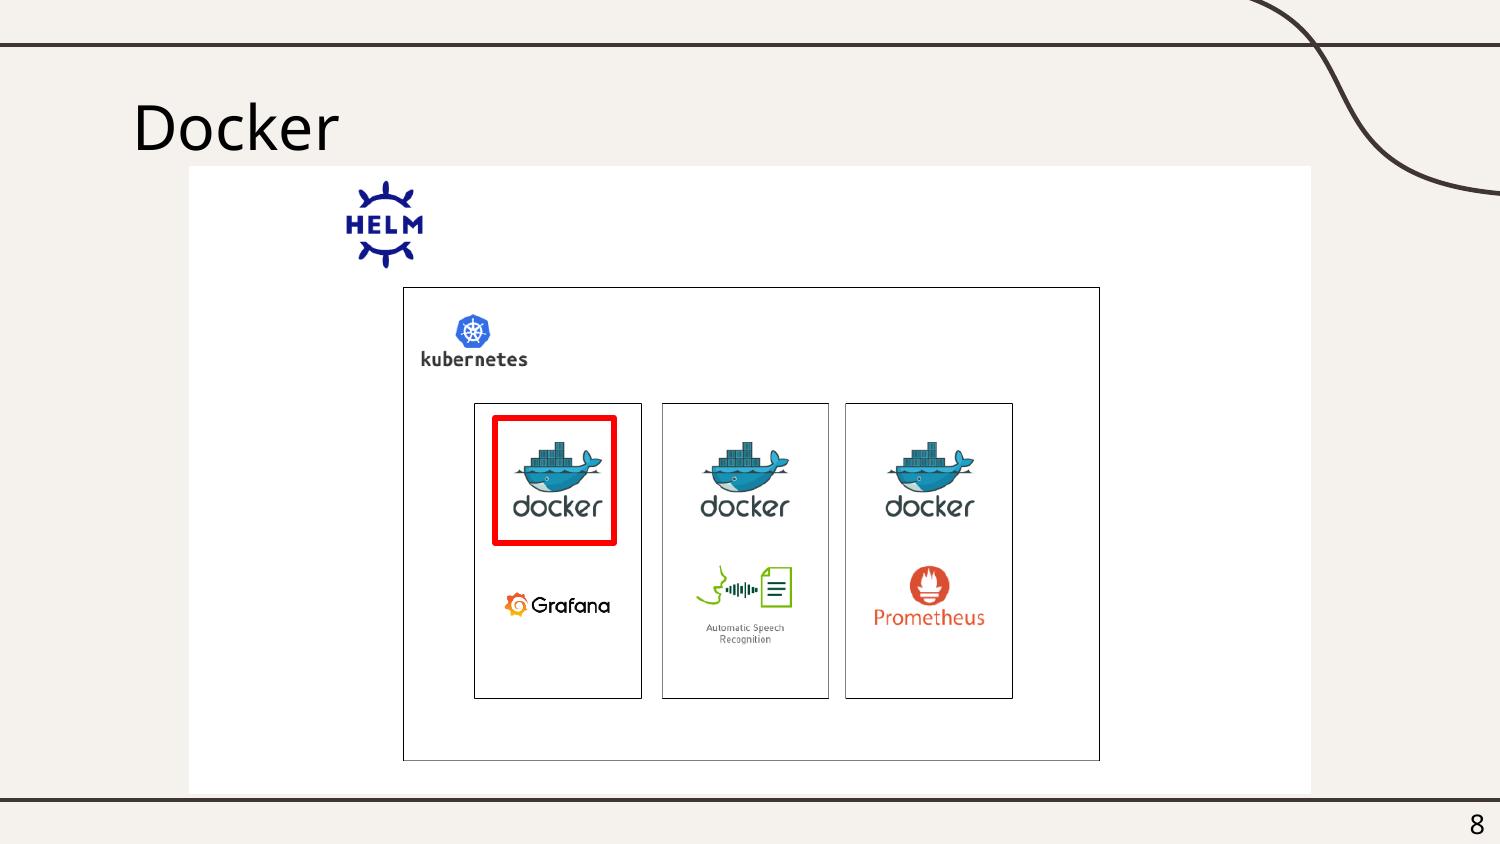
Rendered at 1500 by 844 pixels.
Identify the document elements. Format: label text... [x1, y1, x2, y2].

title Docker [116, 72, 890, 167]
picture [189, 166, 1311, 794]
slide_number ‹#› [1410, 792, 1500, 844]
